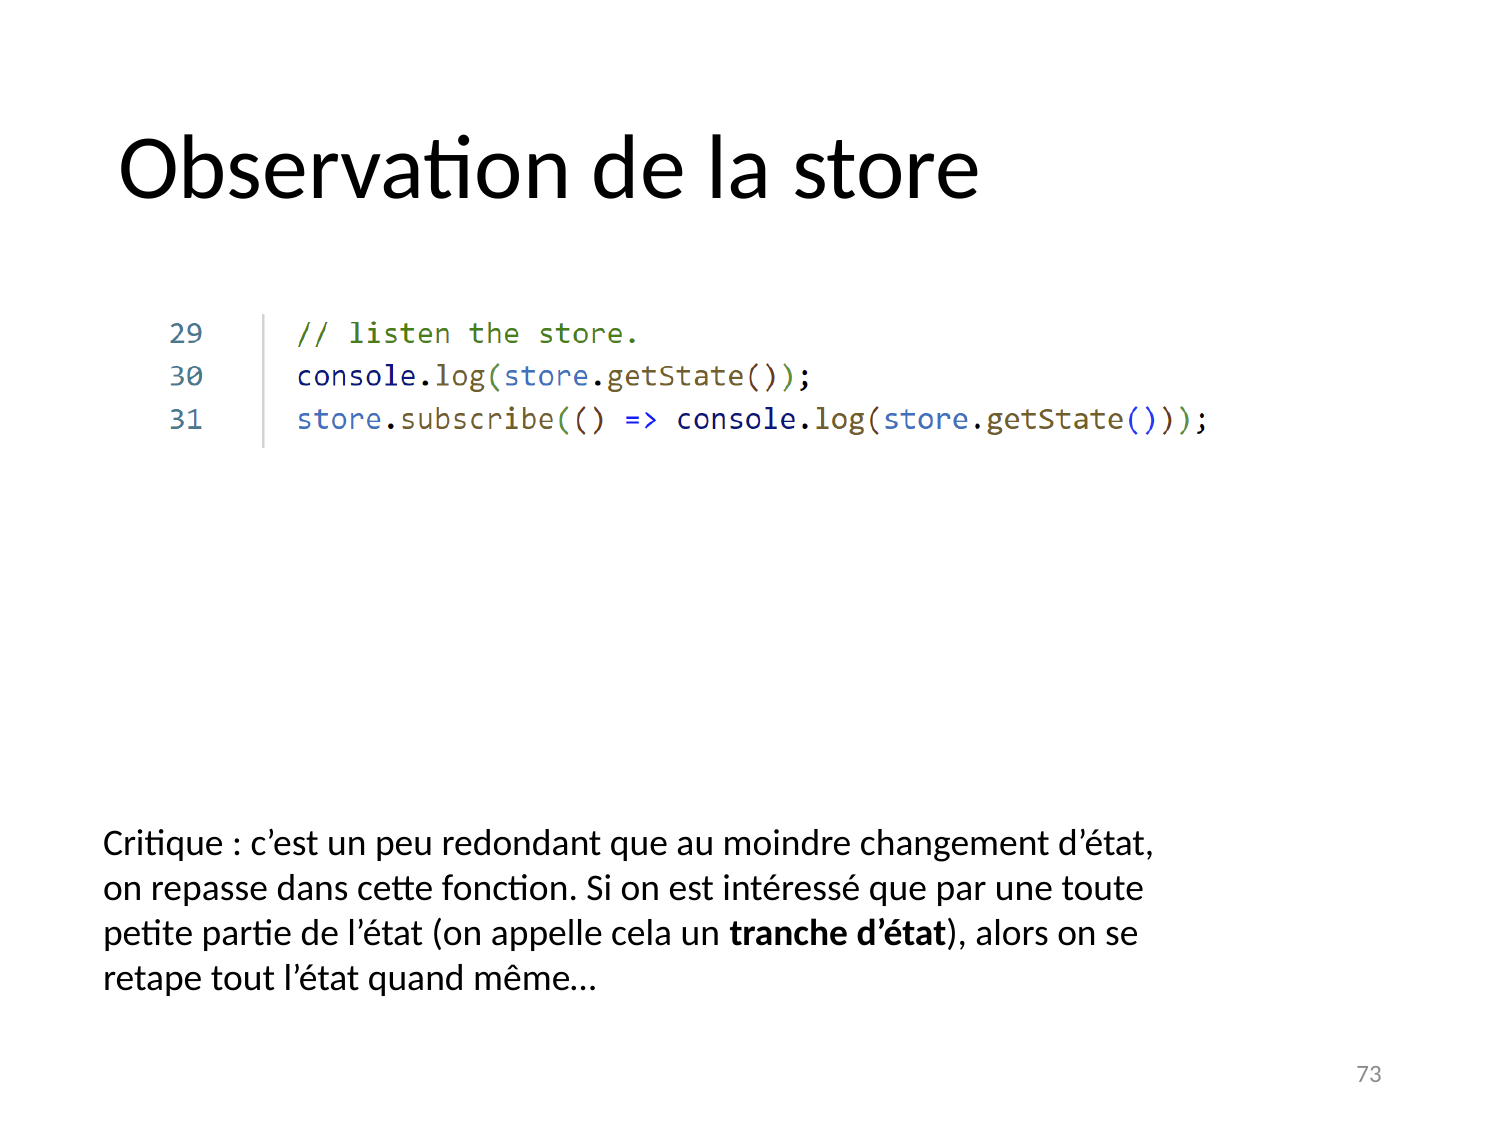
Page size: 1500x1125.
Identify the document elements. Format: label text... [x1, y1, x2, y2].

text_box Critique : c’est un peu redondant que au moindre changement d’état, on repasse dans cette fonction. Si on est intéressé que par une toute petite partie de l’état (on appelle cela un tranche d’état), alors on se retape tout l’état quand même… [88, 810, 1199, 1006]
picture [135, 314, 1297, 448]
slide_number 73 [1059, 1042, 1397, 1103]
title Observation de la store [103, 59, 1397, 278]
